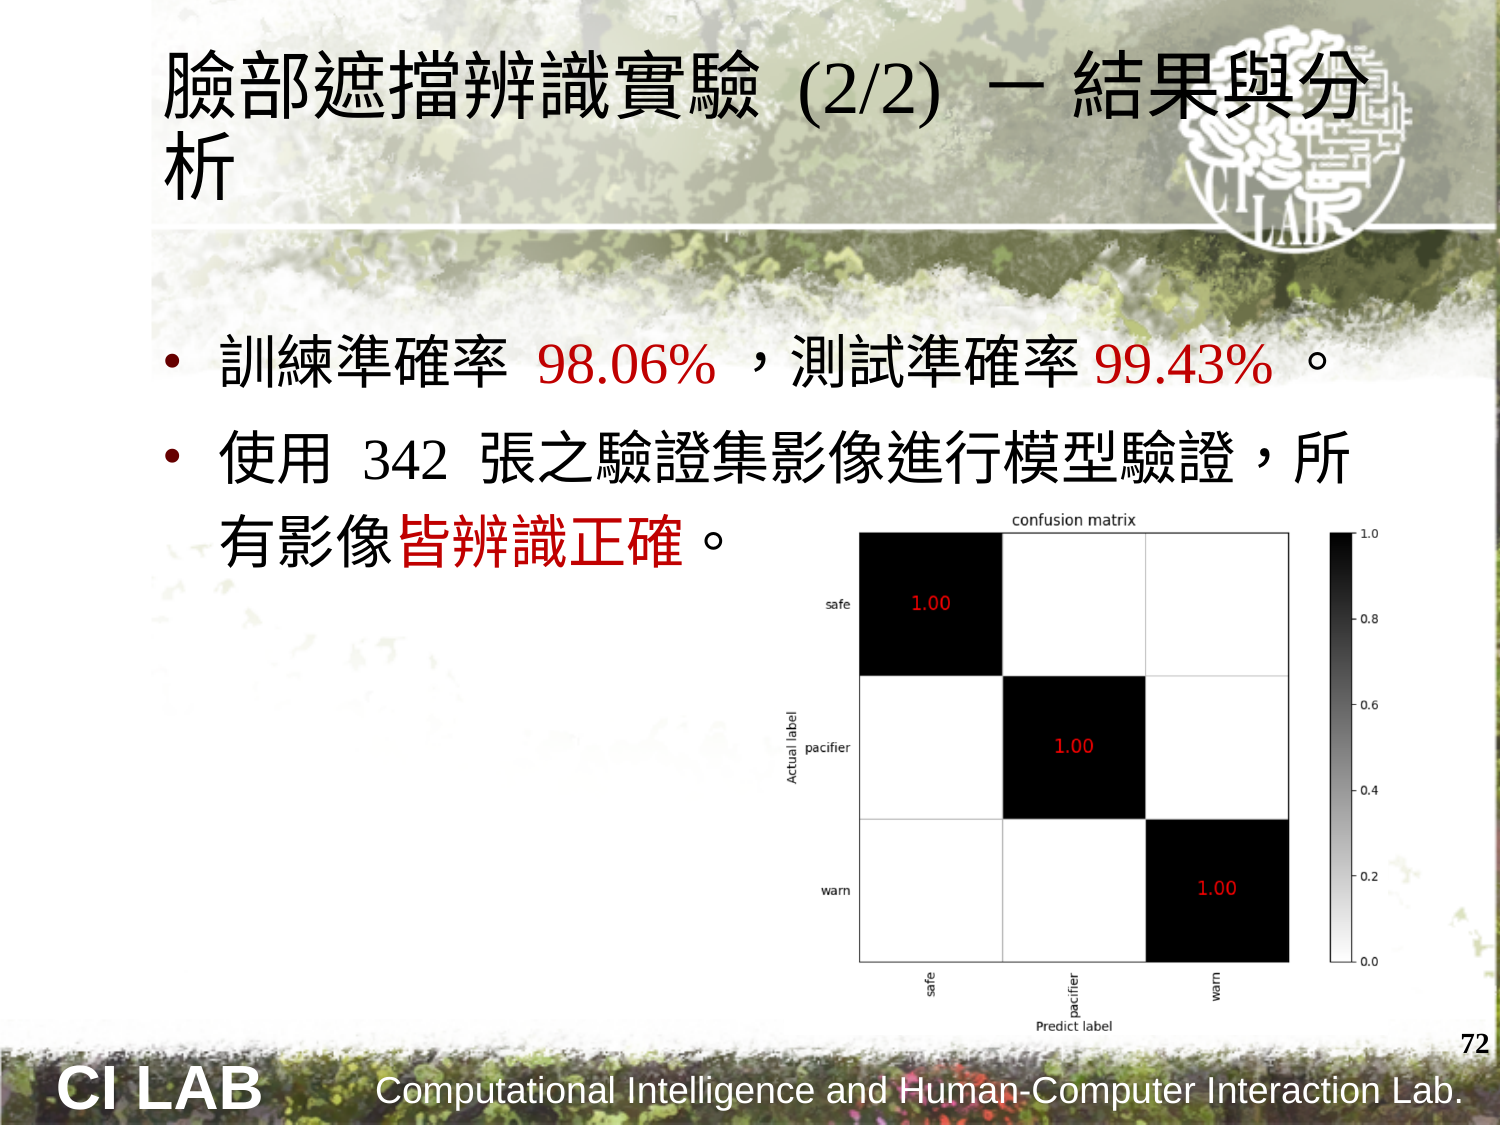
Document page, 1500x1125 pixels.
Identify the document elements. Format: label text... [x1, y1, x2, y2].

slide_number 72 [1426, 985, 1500, 1067]
text_box 訓練準確率 98.06%，測試準確率99.43%。 使用 342 張之驗證集影像進行模型驗證，所有影像皆辨識正確。 [147, 304, 1410, 961]
title 臉部遮擋辨識實驗 (2/2) － 結果與分析 [147, 31, 1448, 219]
picture [0, 0, 1500, 1125]
